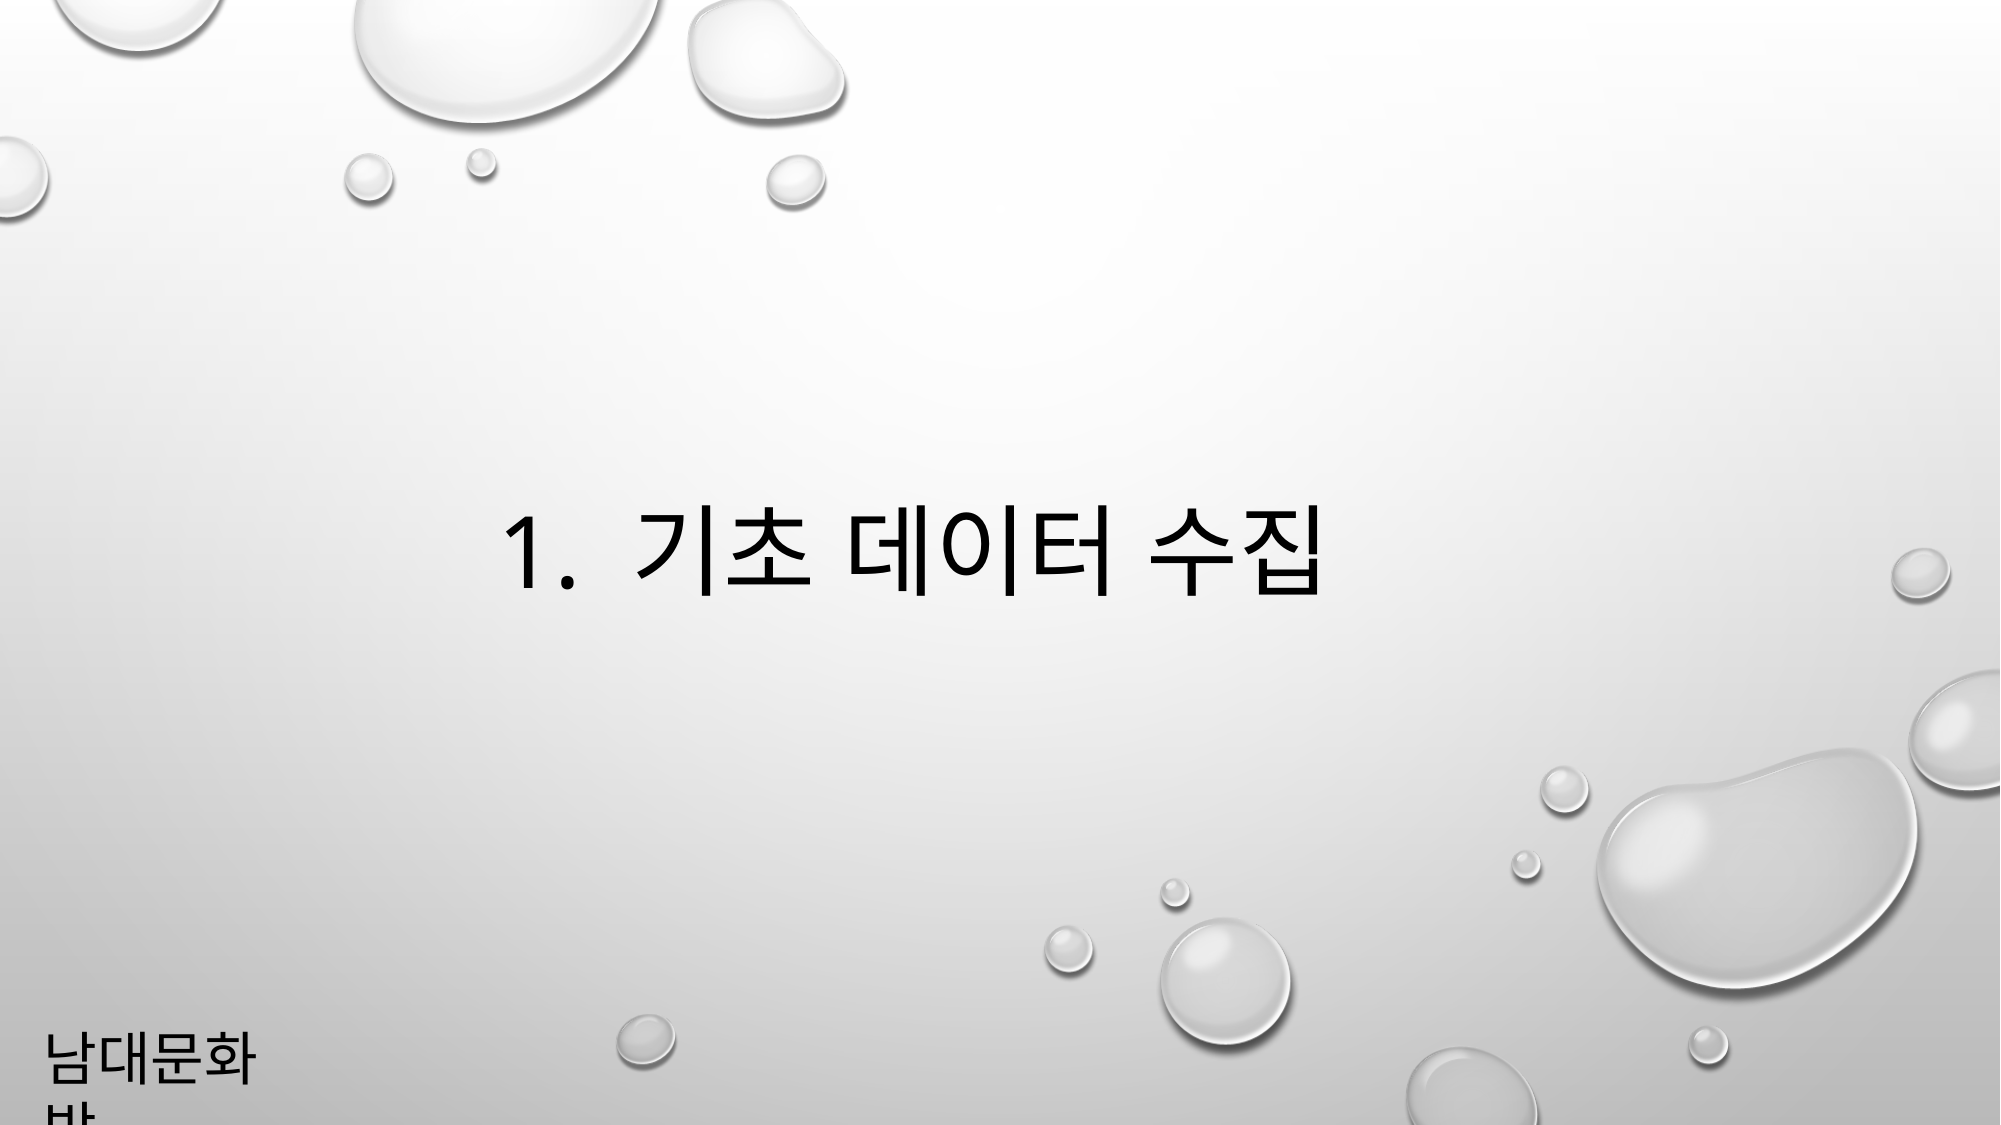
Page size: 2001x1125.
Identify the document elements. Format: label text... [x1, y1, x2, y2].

text_box 1. 기초 데이터 수집 [482, 481, 1347, 616]
text_box 남대문화방 [29, 1015, 302, 1125]
picture [0, 0, 2000, 1125]
